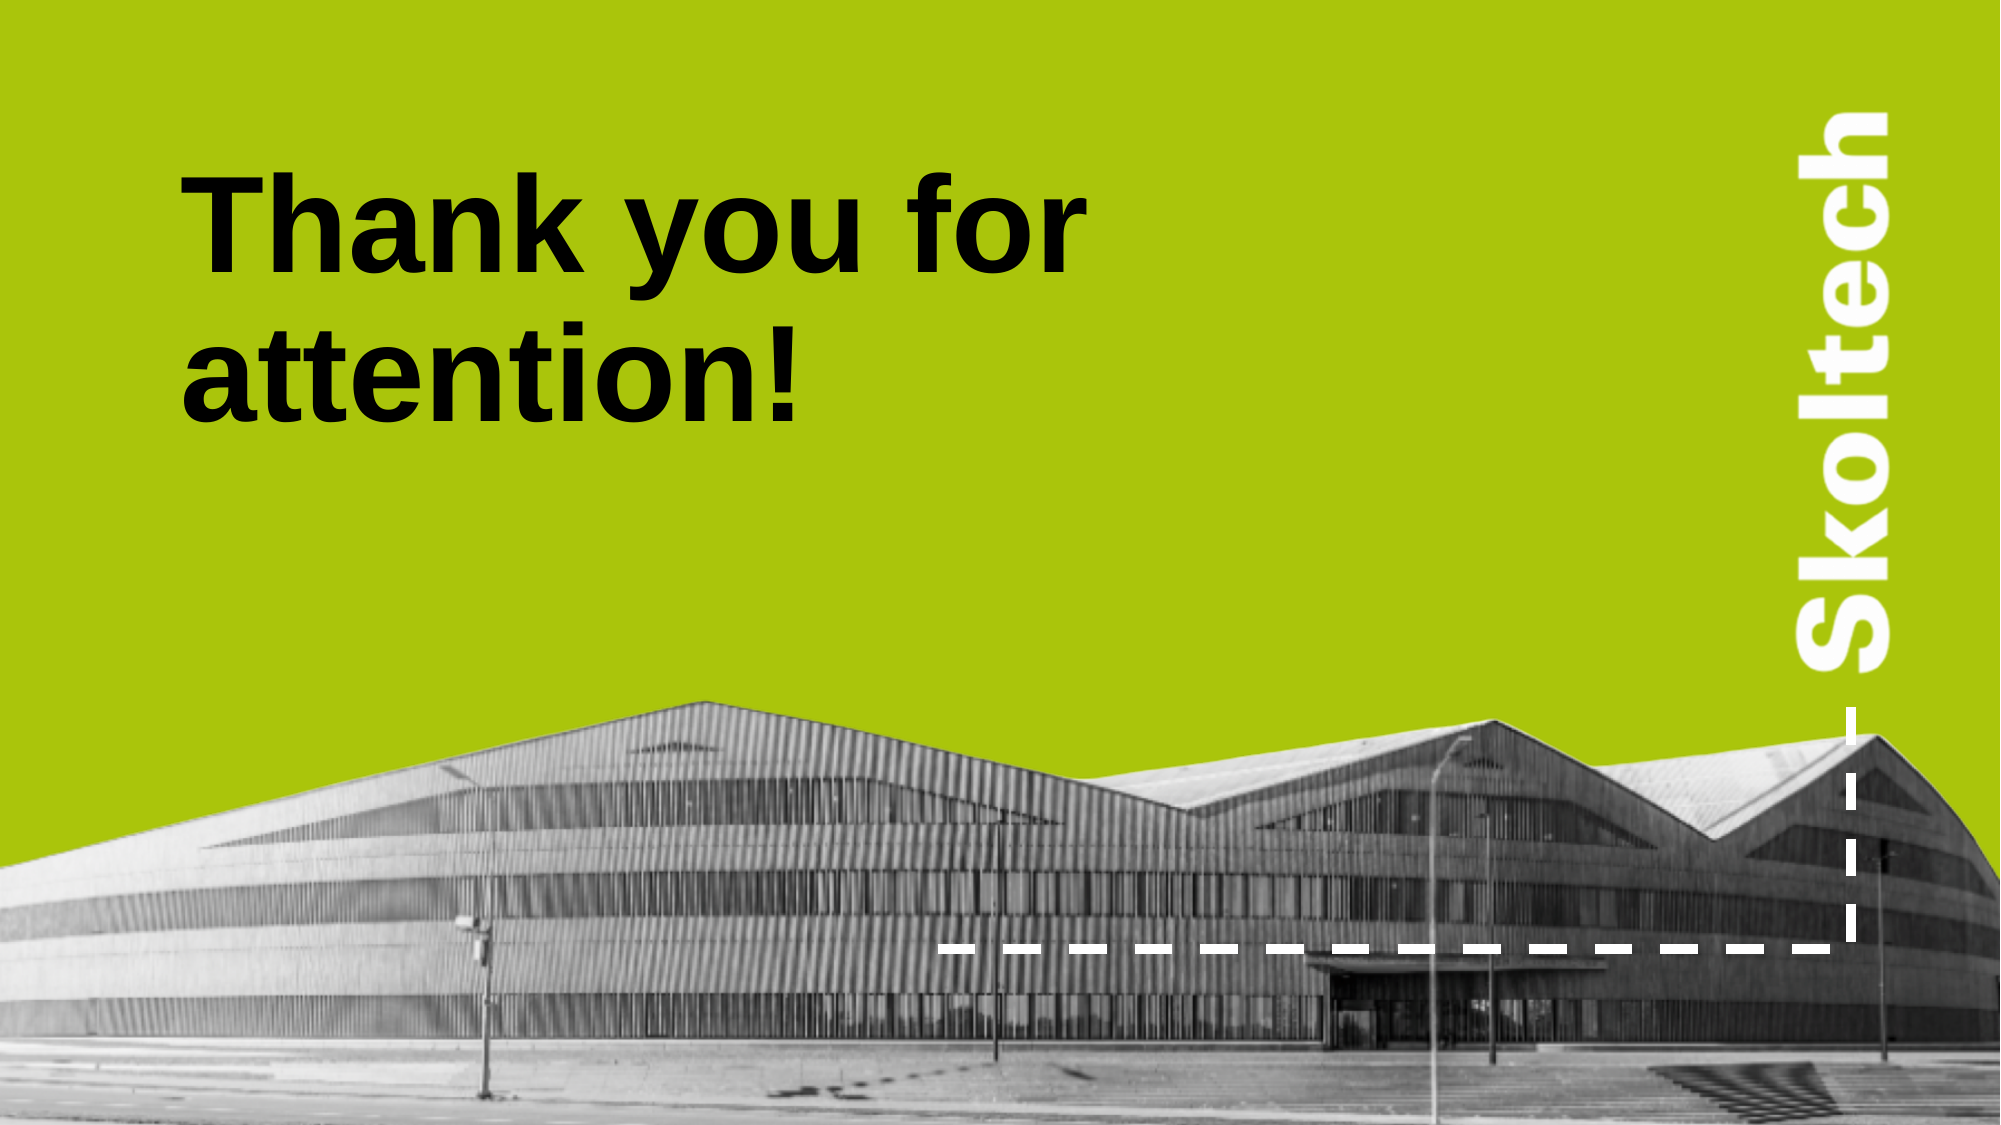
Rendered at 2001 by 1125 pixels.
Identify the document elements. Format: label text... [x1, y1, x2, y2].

list Thank you for attention! [128, 146, 1437, 861]
picture [0, 105, 2000, 1125]
